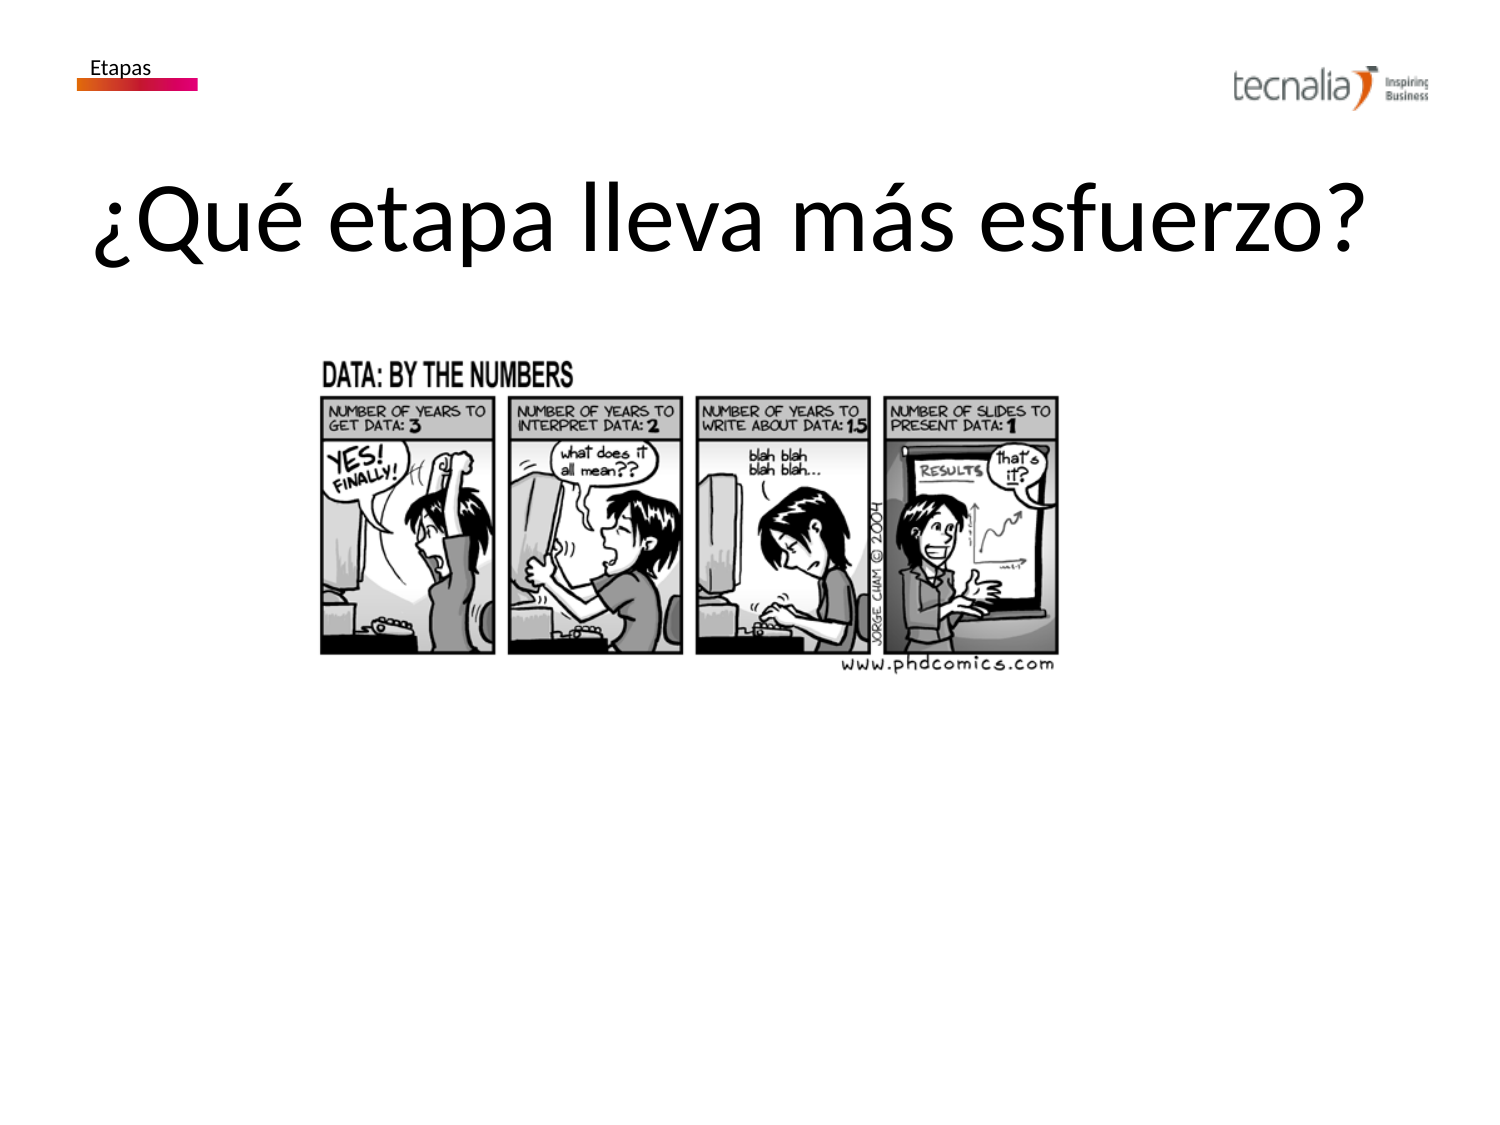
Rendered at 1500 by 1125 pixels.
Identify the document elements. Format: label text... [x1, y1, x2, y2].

title ¿Qué etapa lleva más esfuerzo? [74, 143, 1425, 332]
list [313, 350, 1065, 677]
text_box Etapas [75, 45, 426, 90]
